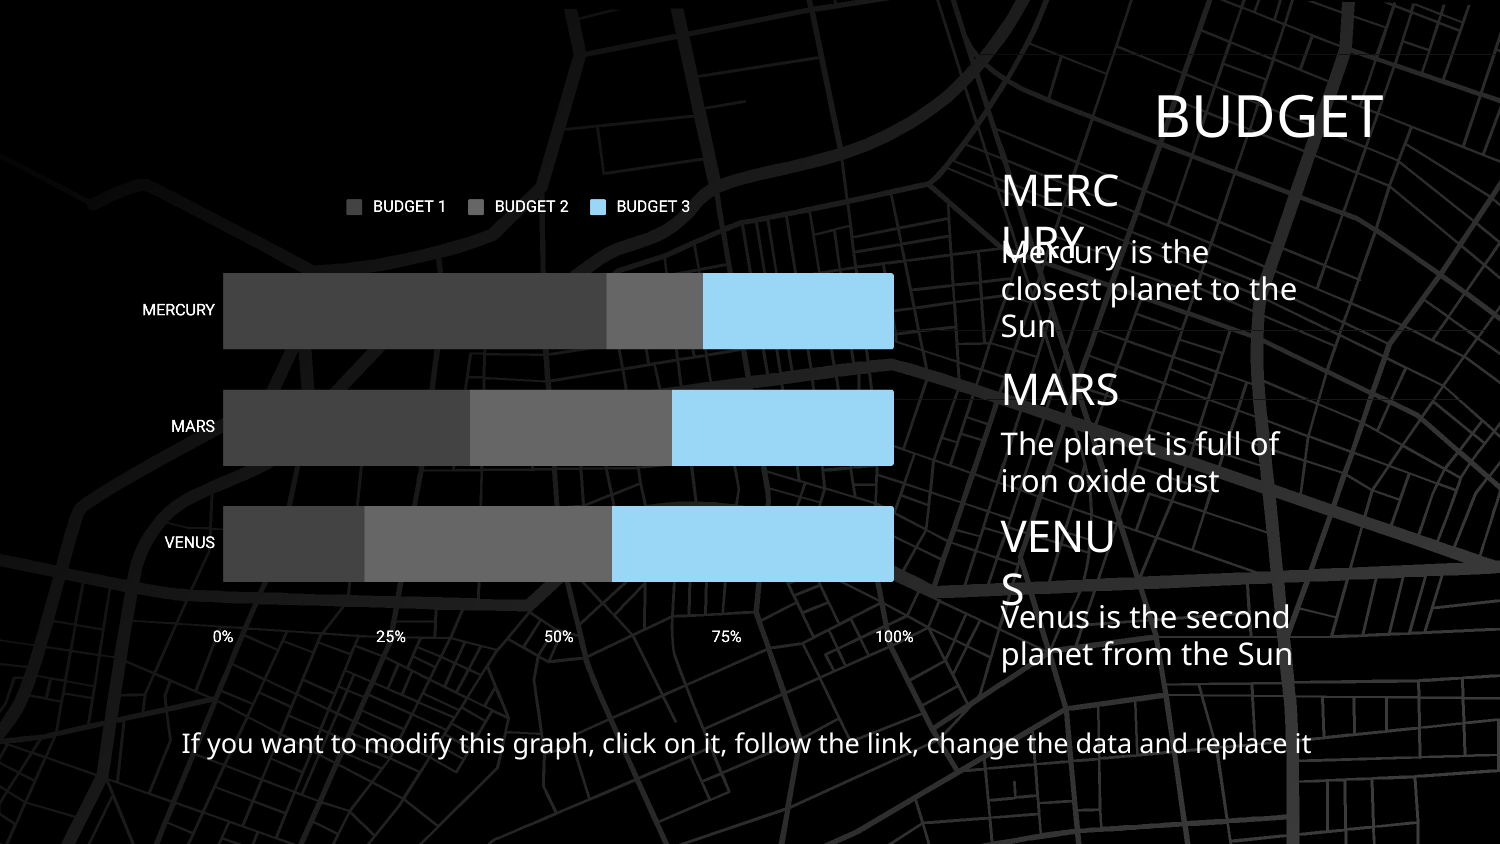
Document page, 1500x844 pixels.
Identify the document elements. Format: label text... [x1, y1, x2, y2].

text_box Venus is the second planet from the Sun [985, 591, 1327, 678]
text_box The planet is full of iron oxide dust [985, 418, 1327, 505]
title VENUS [985, 531, 1150, 591]
subtitle If you want to modify this graph, click on it, follow the link, change the data and replace it [129, 718, 1371, 763]
title MARS [985, 358, 1150, 418]
title MERCURY [985, 185, 1150, 244]
picture [117, 173, 919, 670]
title BUDGET [827, 64, 1399, 144]
text_box Mercury is the closest planet to the Sun [985, 244, 1327, 332]
